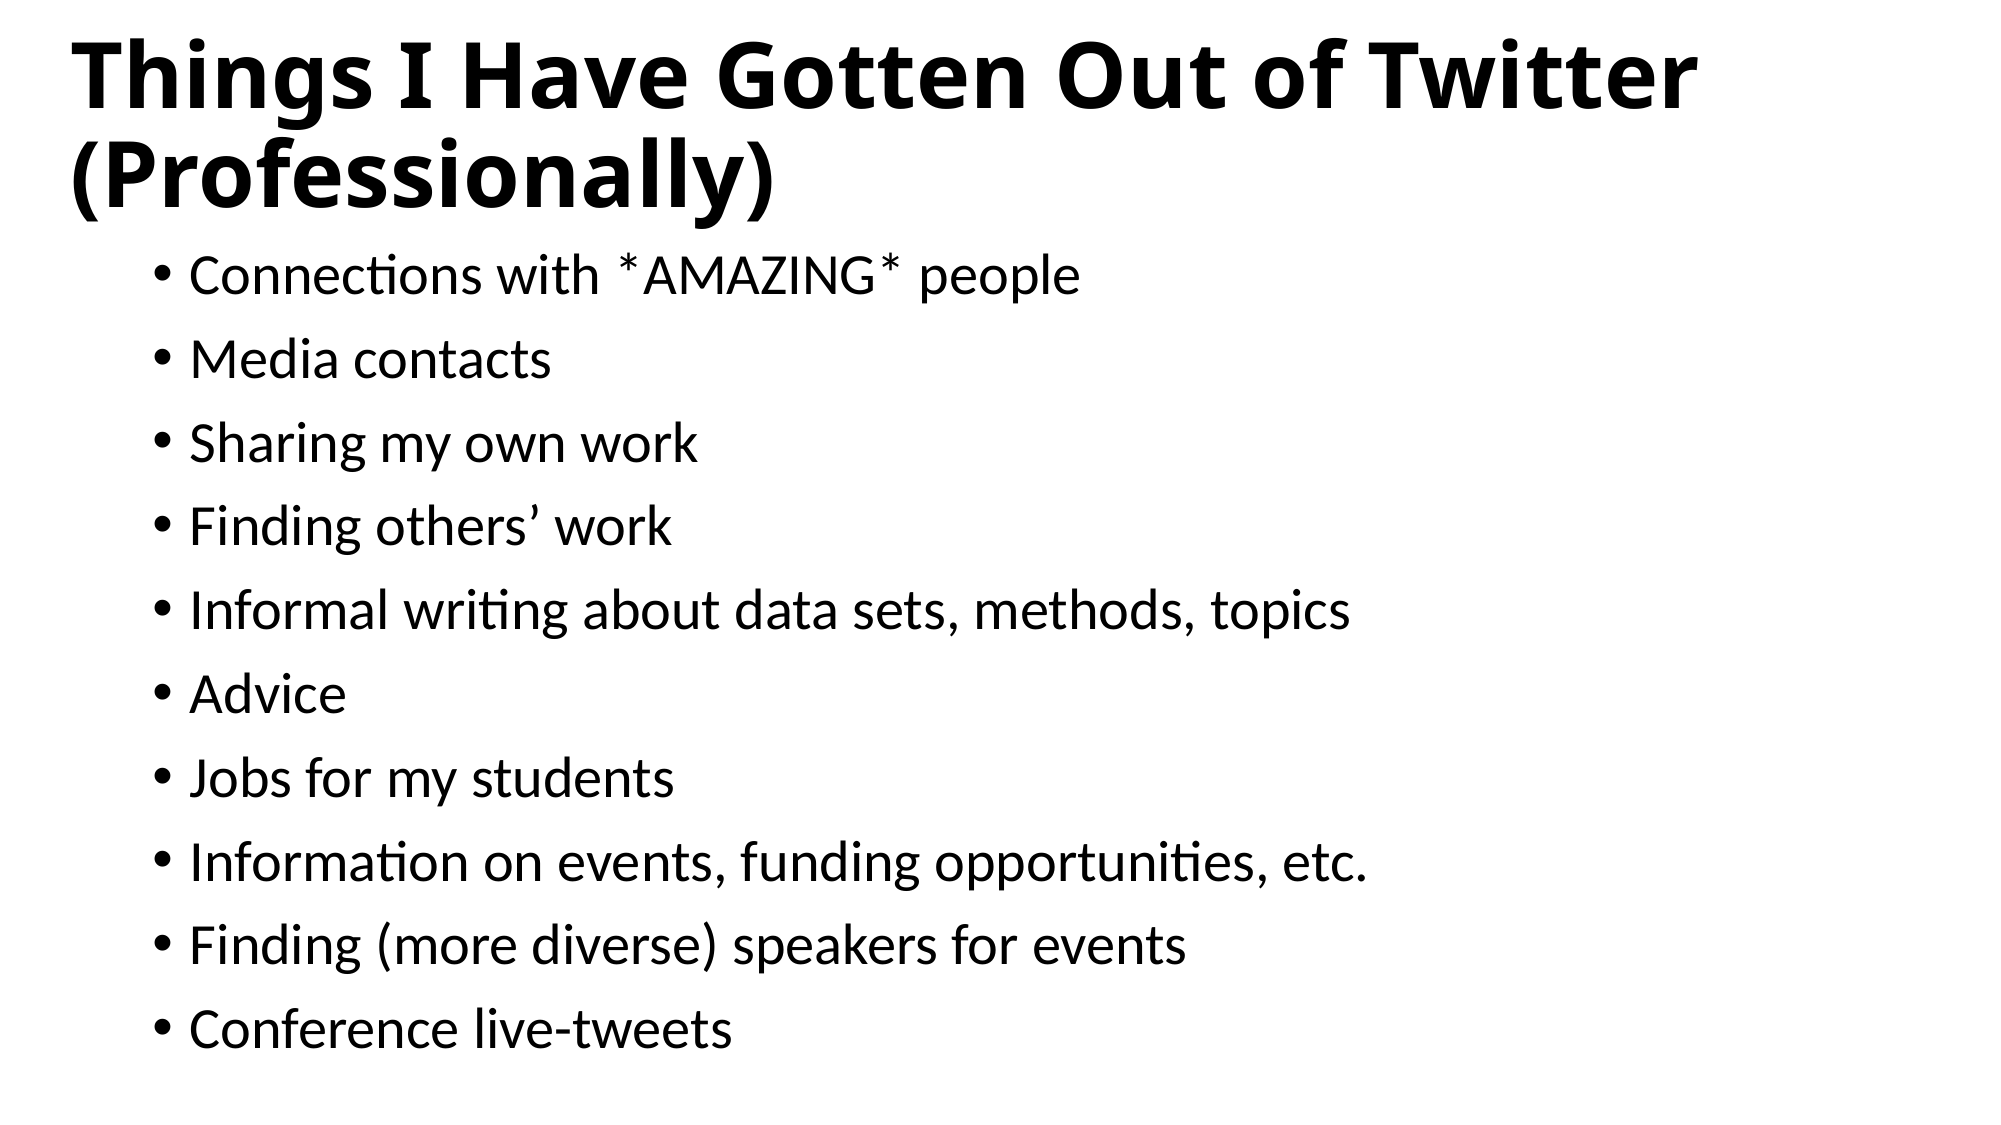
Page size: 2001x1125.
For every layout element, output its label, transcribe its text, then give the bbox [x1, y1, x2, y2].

title Things I Have Gotten Out of Twitter (Professionally) [55, 19, 1945, 237]
list Connections with *AMAZING* people Media contacts Sharing my own work Finding others’ work Informal writing about data sets, methods, topics Advice Jobs for my students Information on events, funding opportunities, etc. Finding (more diverse) speakers for events Conference live-tweets [137, 236, 1863, 1101]
